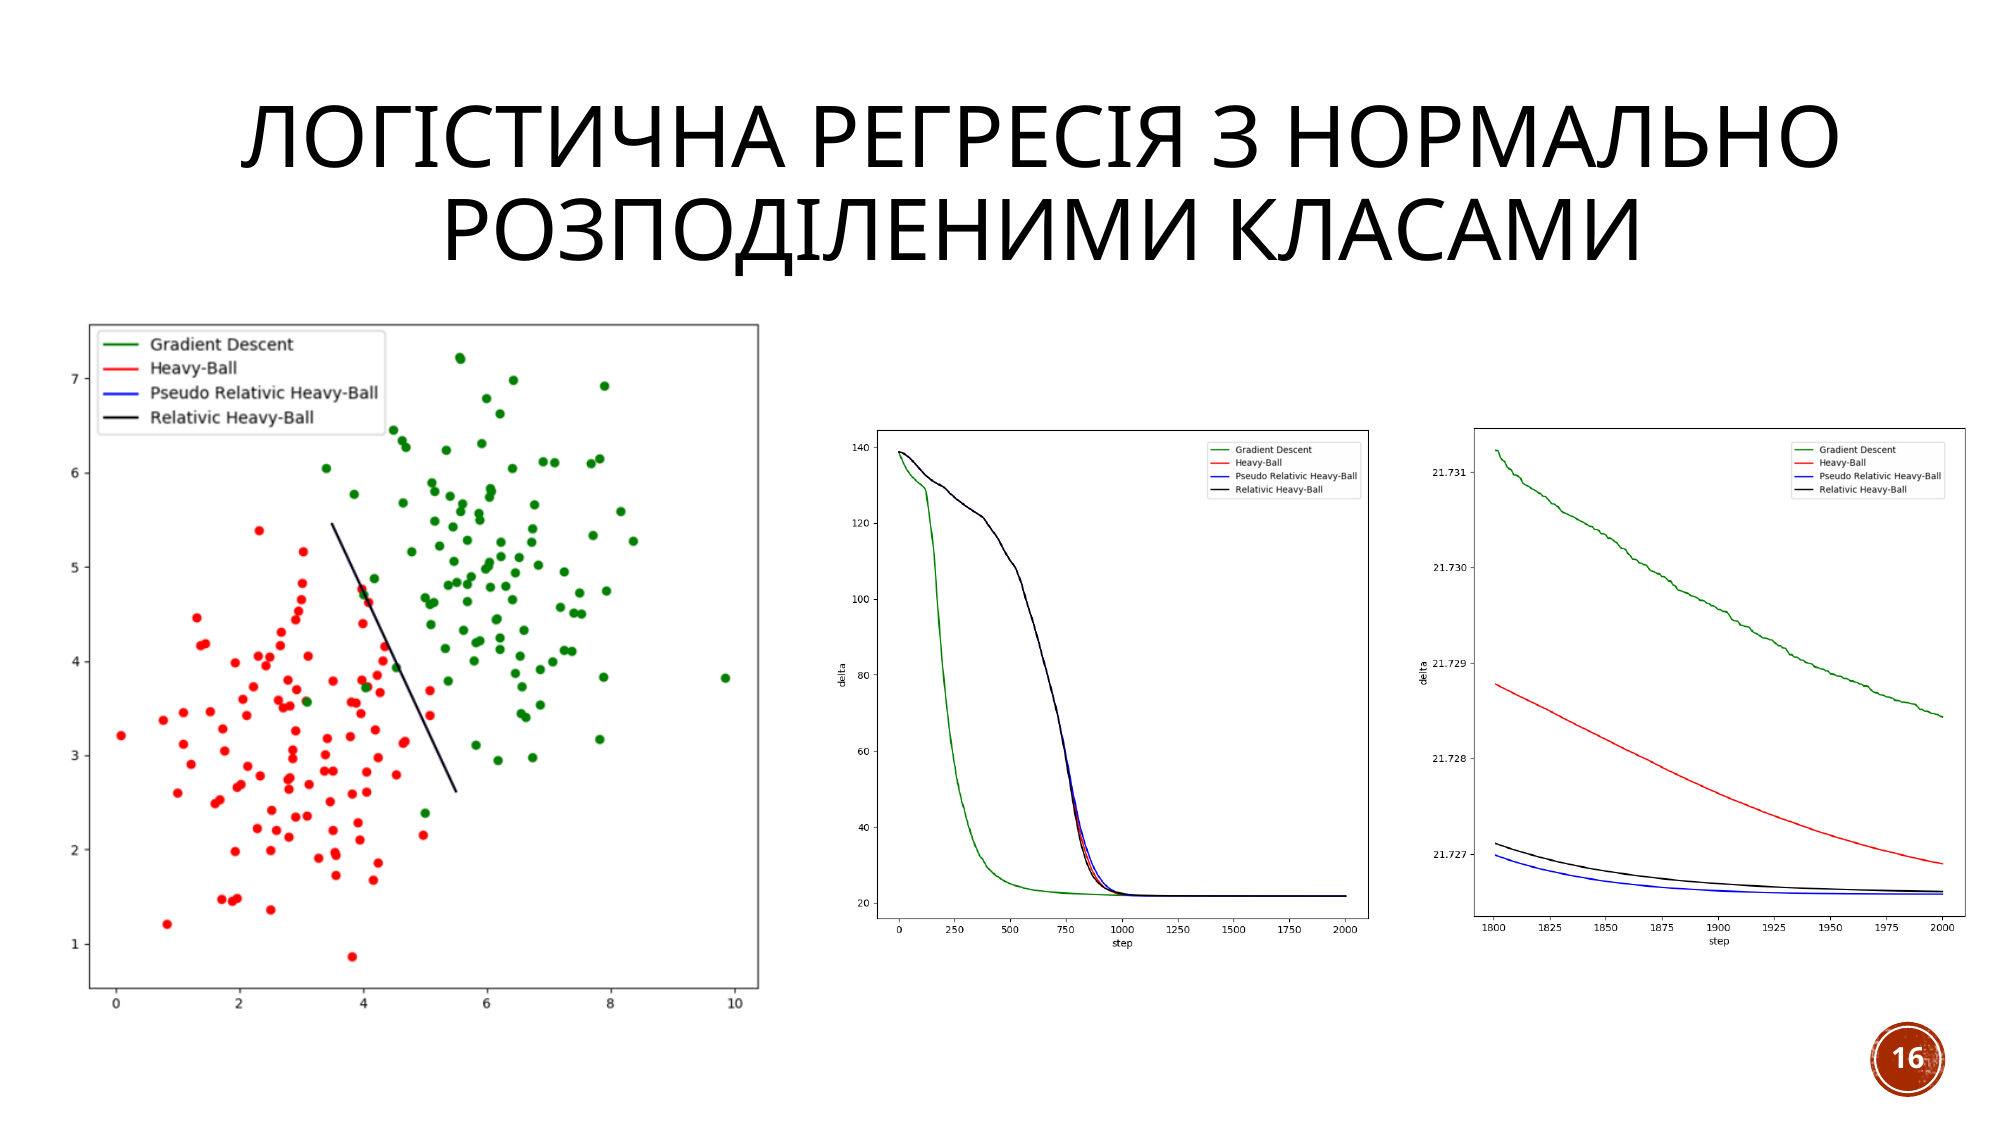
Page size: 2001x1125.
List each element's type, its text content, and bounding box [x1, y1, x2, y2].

slide_number 16 [1855, 1028, 1961, 1089]
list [65, 321, 762, 1015]
title Логістична регресія з нормально розподіленими класами [217, 54, 1868, 319]
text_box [1418, 417, 1969, 953]
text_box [836, 428, 1377, 952]
